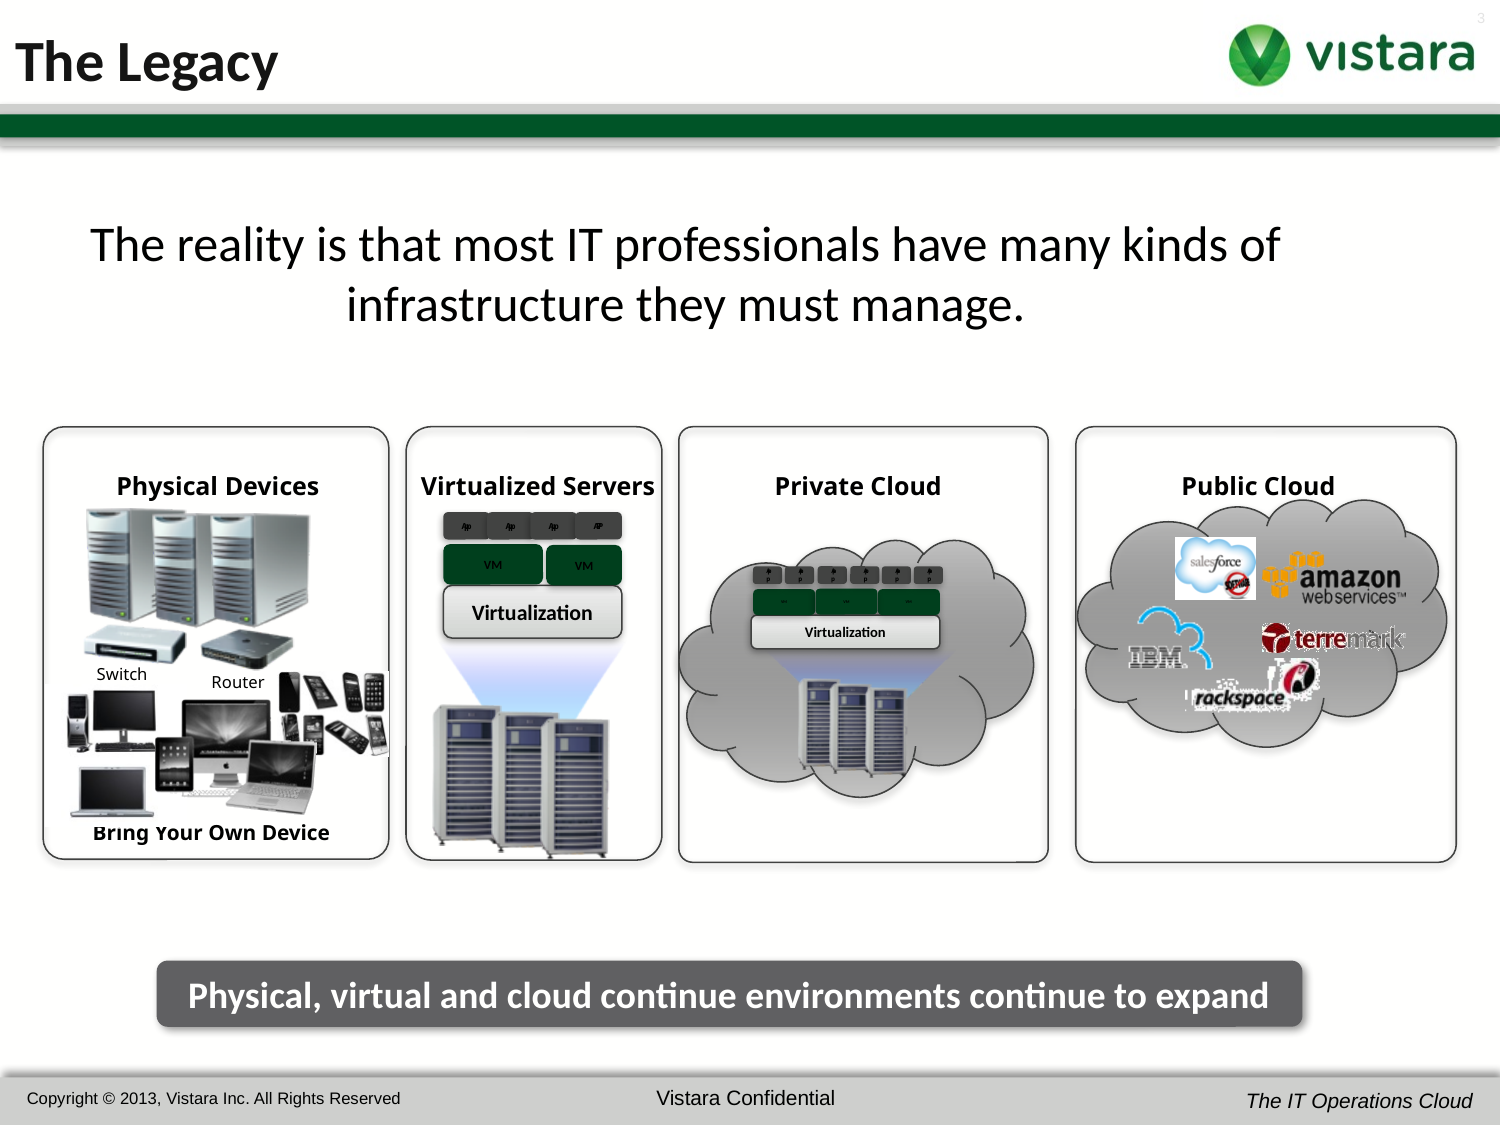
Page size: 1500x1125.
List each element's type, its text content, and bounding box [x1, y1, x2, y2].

text_box [42, 426, 390, 463]
title The Legacy [0, 0, 1288, 117]
text_box [678, 425, 1049, 461]
list The reality is that most IT professionals have many kinds of infrastructure they must manage. [74, 204, 1401, 461]
picture [1288, 0, 1500, 104]
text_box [44, 462, 1447, 860]
text_box [405, 425, 663, 461]
text_box Physical, virtual and cloud continue environments continue to expand [155, 959, 1304, 1028]
text_box [1075, 425, 1458, 859]
